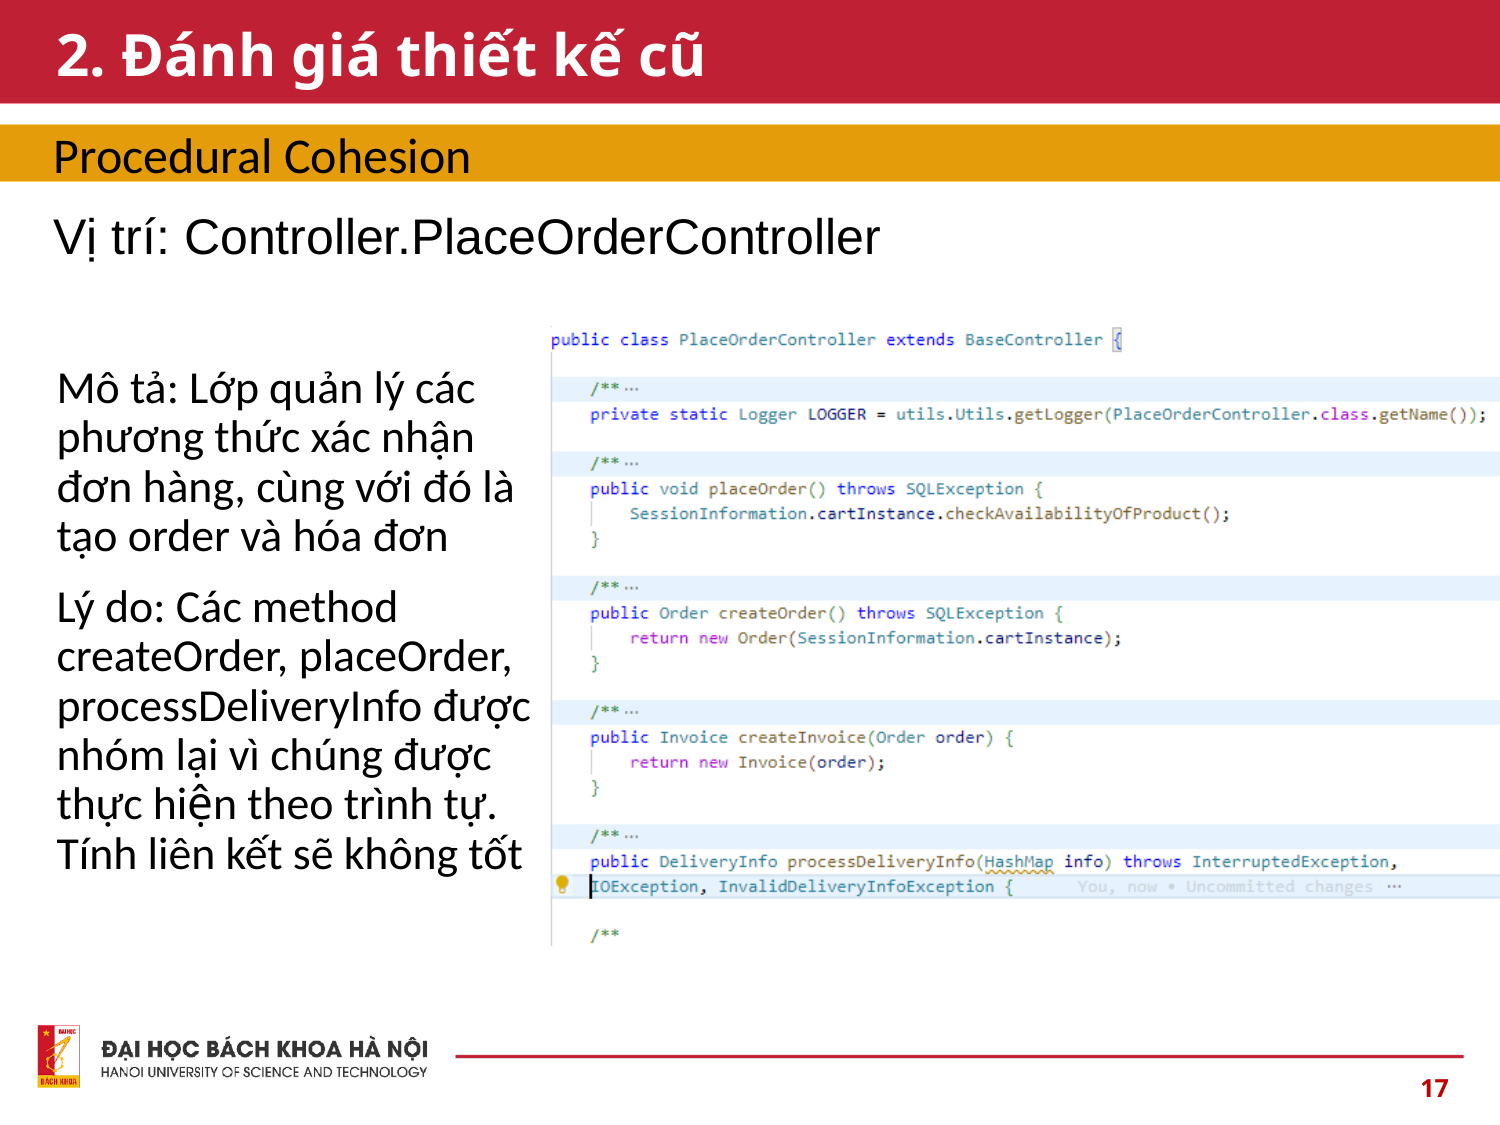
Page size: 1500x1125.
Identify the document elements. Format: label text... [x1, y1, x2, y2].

text_box Mô tả: Lớp quản lý các phương thức xác nhận đơn hàng, cùng với đó là tạo order và hóa đơn Lý do: Các method createOrder, placeOrder, processDeliveryInfo được nhóm lại vì chúng được thực hiện theo trình tự. Tính liên kết sẽ không tốt [41, 356, 554, 976]
text_box Vị trí: Controller.PlaceOrderController [38, 203, 1459, 346]
slide_number ‹#› [1126, 1065, 1464, 1125]
text_box Procedural Cohesion [38, 116, 606, 192]
title 2. Đánh giá thiết kế cũ [41, 18, 1459, 90]
picture [0, 0, 1500, 1125]
